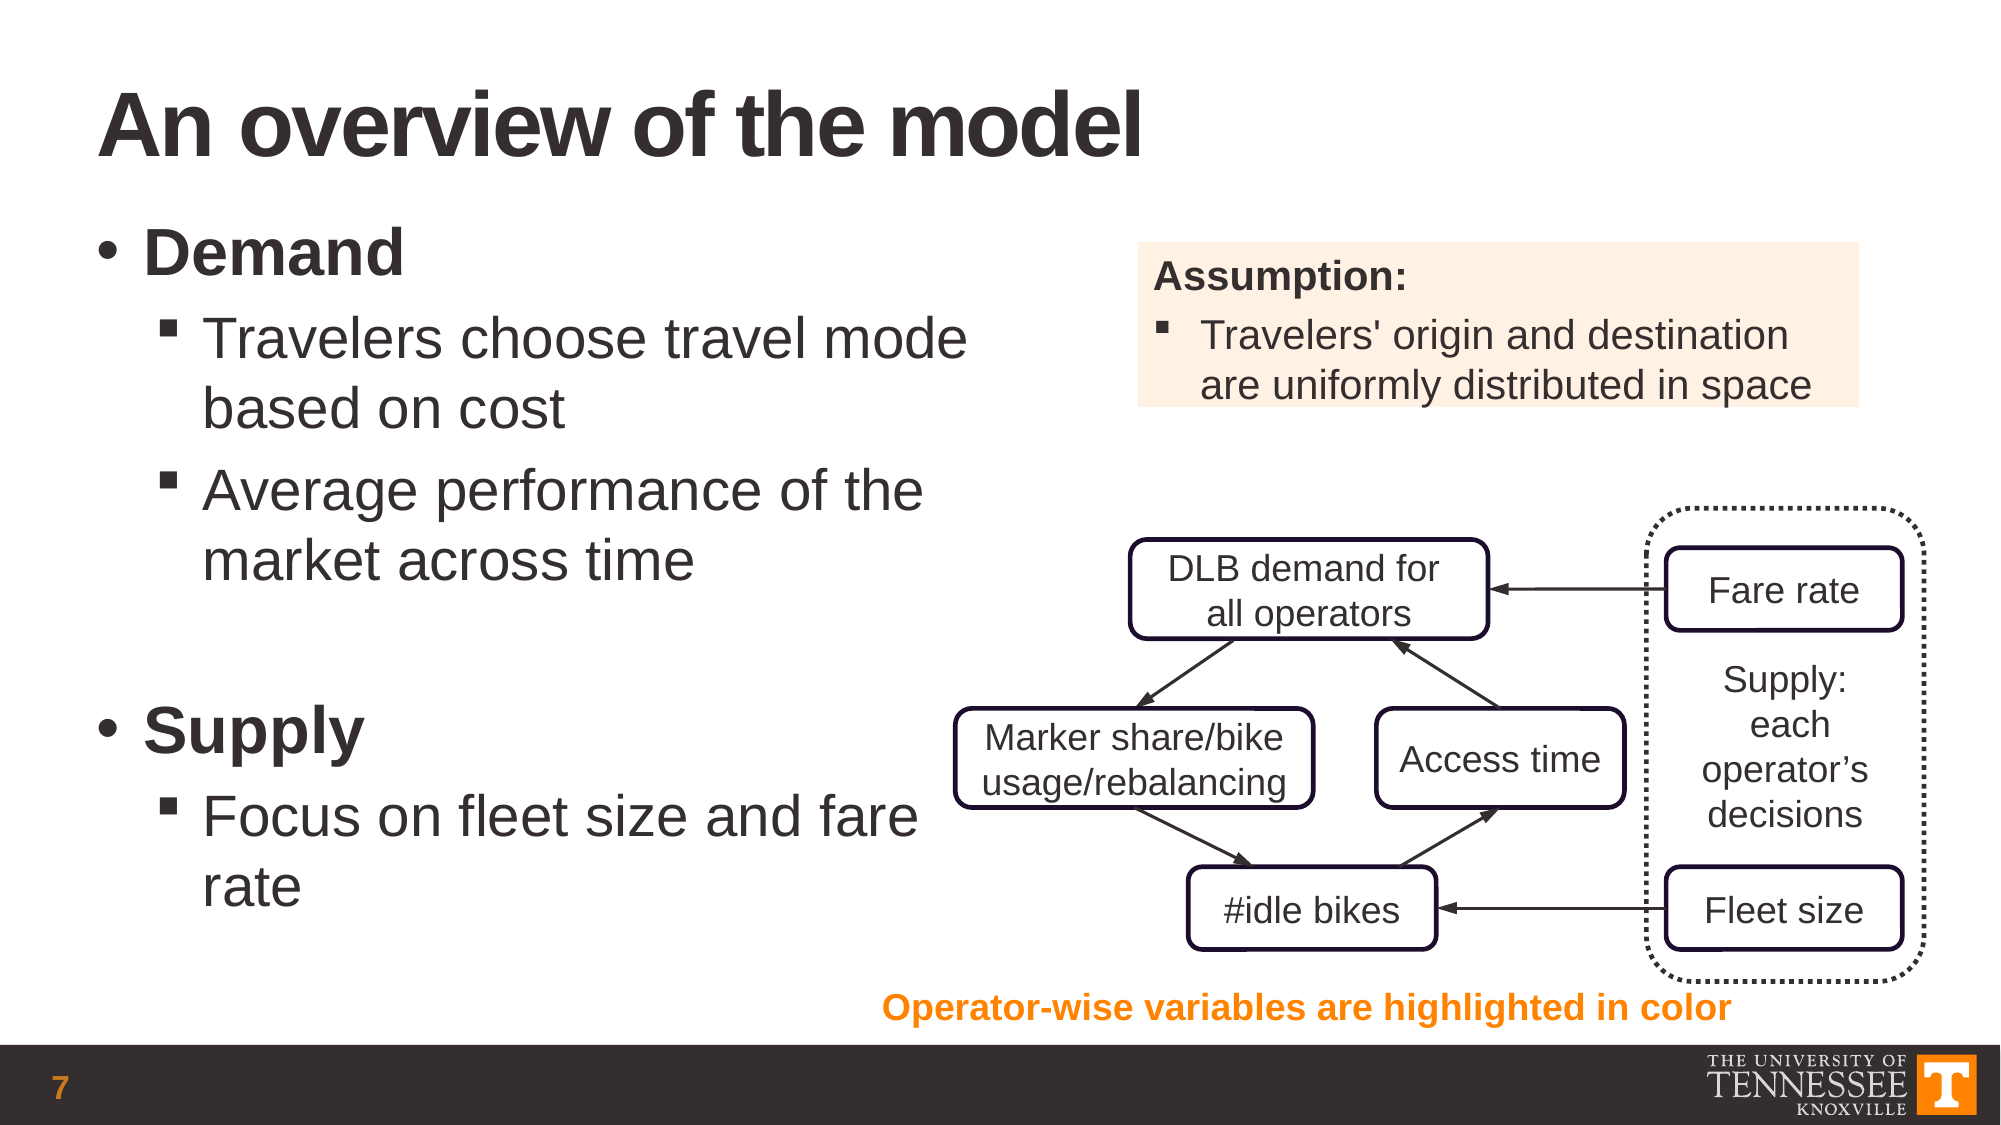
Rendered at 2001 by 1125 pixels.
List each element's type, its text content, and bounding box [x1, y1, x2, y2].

slide_number 7 [25, 1056, 100, 1117]
list Demand Travelers choose travel mode based on cost Average performance of the market across time Supply Focus on fleet size and fare rate [81, 201, 1000, 1003]
title An overview of the model [81, 46, 1925, 183]
text_box #idle bikes [1185, 864, 1439, 952]
text_box Access time [1374, 706, 1627, 810]
text_box DLB demand for all operators [1127, 537, 1491, 641]
text_box Fare rate [1663, 545, 1905, 633]
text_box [1389, 638, 1501, 709]
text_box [1134, 640, 1234, 709]
text_box Supply: each operator’s decisions [1644, 505, 1927, 984]
text_box Fleet size [1663, 864, 1905, 952]
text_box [1399, 807, 1501, 867]
text_box Operator-wise variables are highlighted in color [866, 975, 1748, 1035]
text_box Marker share/bike usage/rebalancing [952, 706, 1316, 810]
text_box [1134, 807, 1255, 867]
text_box Assumption: Travelers' origin and destination are uniformly distributed in space [1136, 239, 1861, 409]
